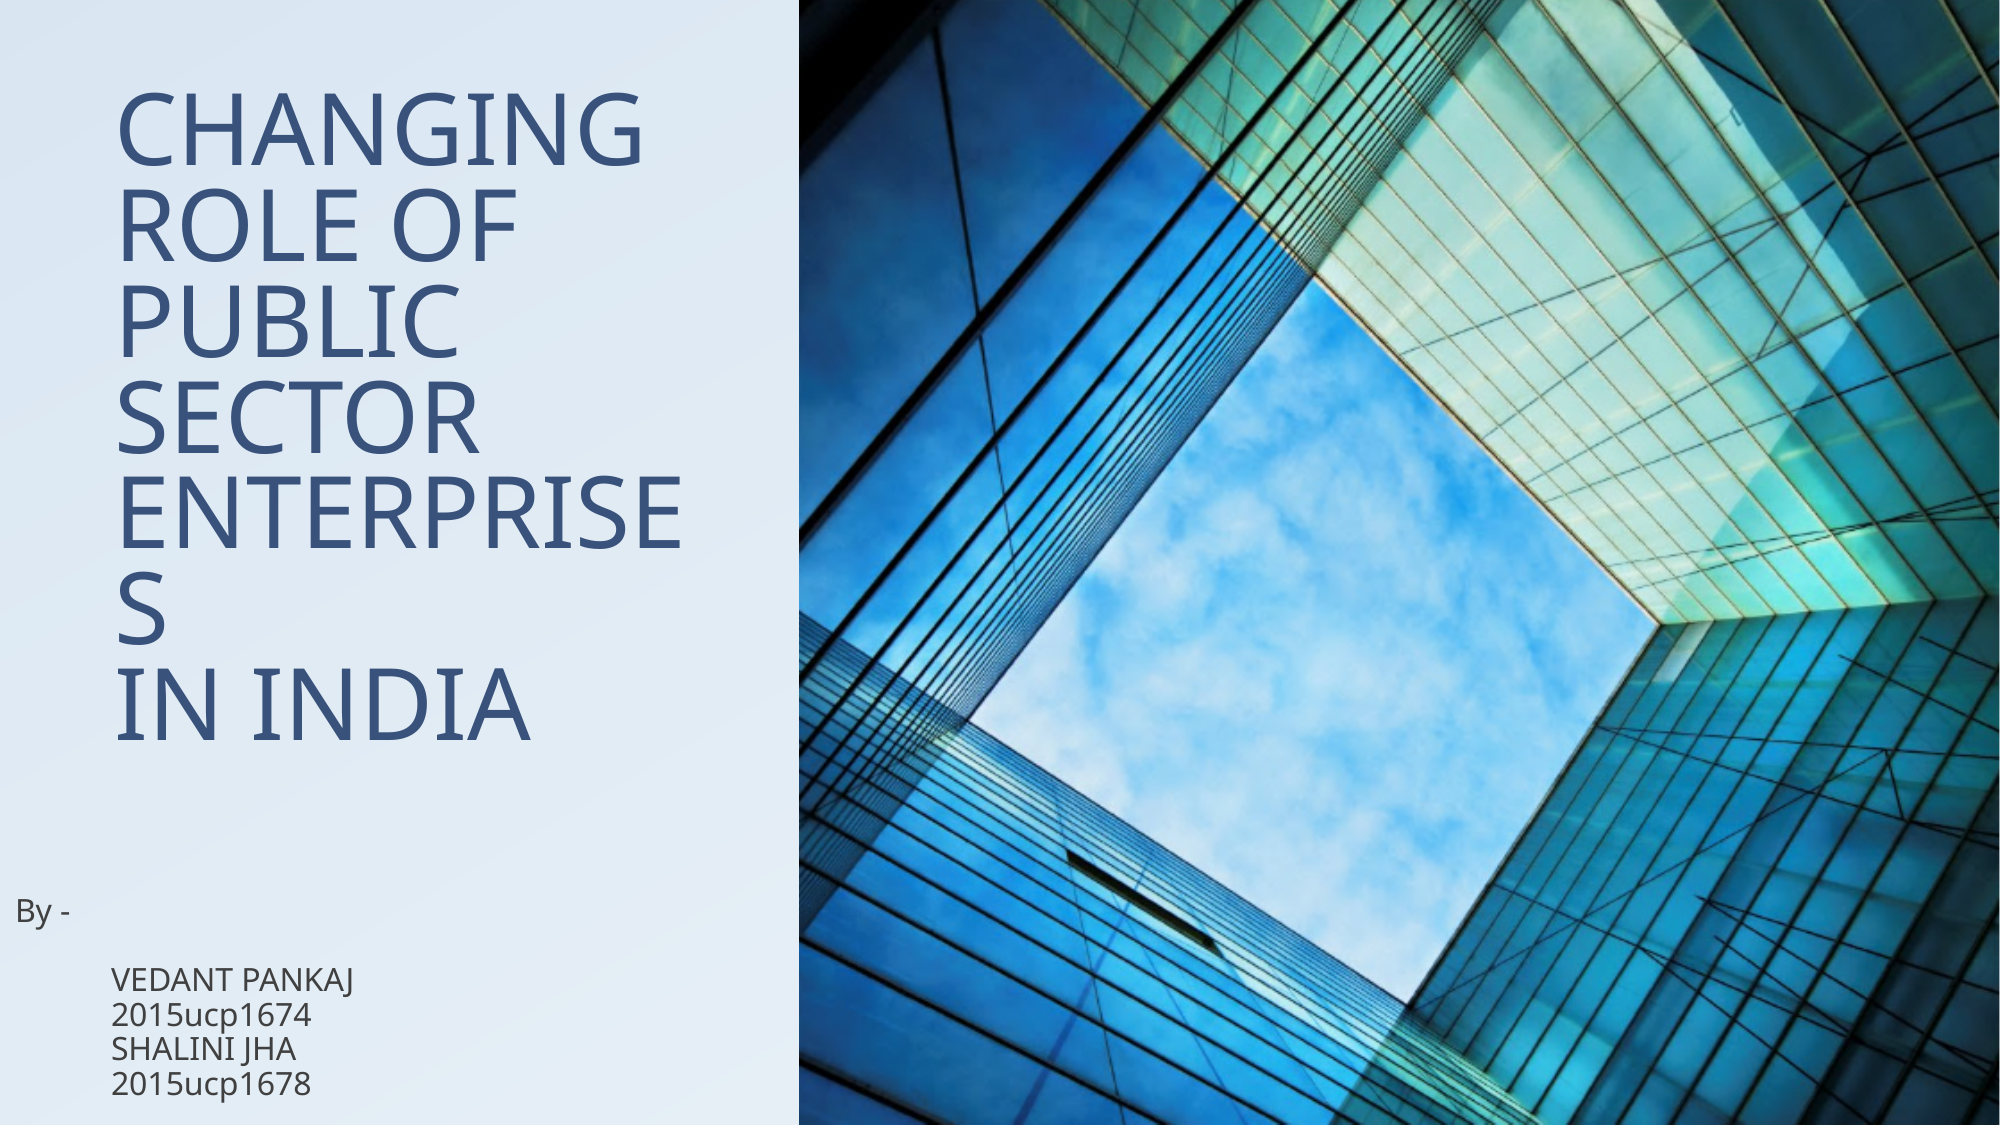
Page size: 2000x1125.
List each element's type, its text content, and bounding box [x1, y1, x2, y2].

subtitle By - VEDANT PANKAJ 2015ucp1674 SHALINI JHA 2015ucp1678 [0, 887, 750, 1113]
picture [799, 0, 2000, 1125]
title CHANGING ROLE OF PUBLIC SECTOR ENTERPRISES IN INDIA [99, 112, 750, 887]
